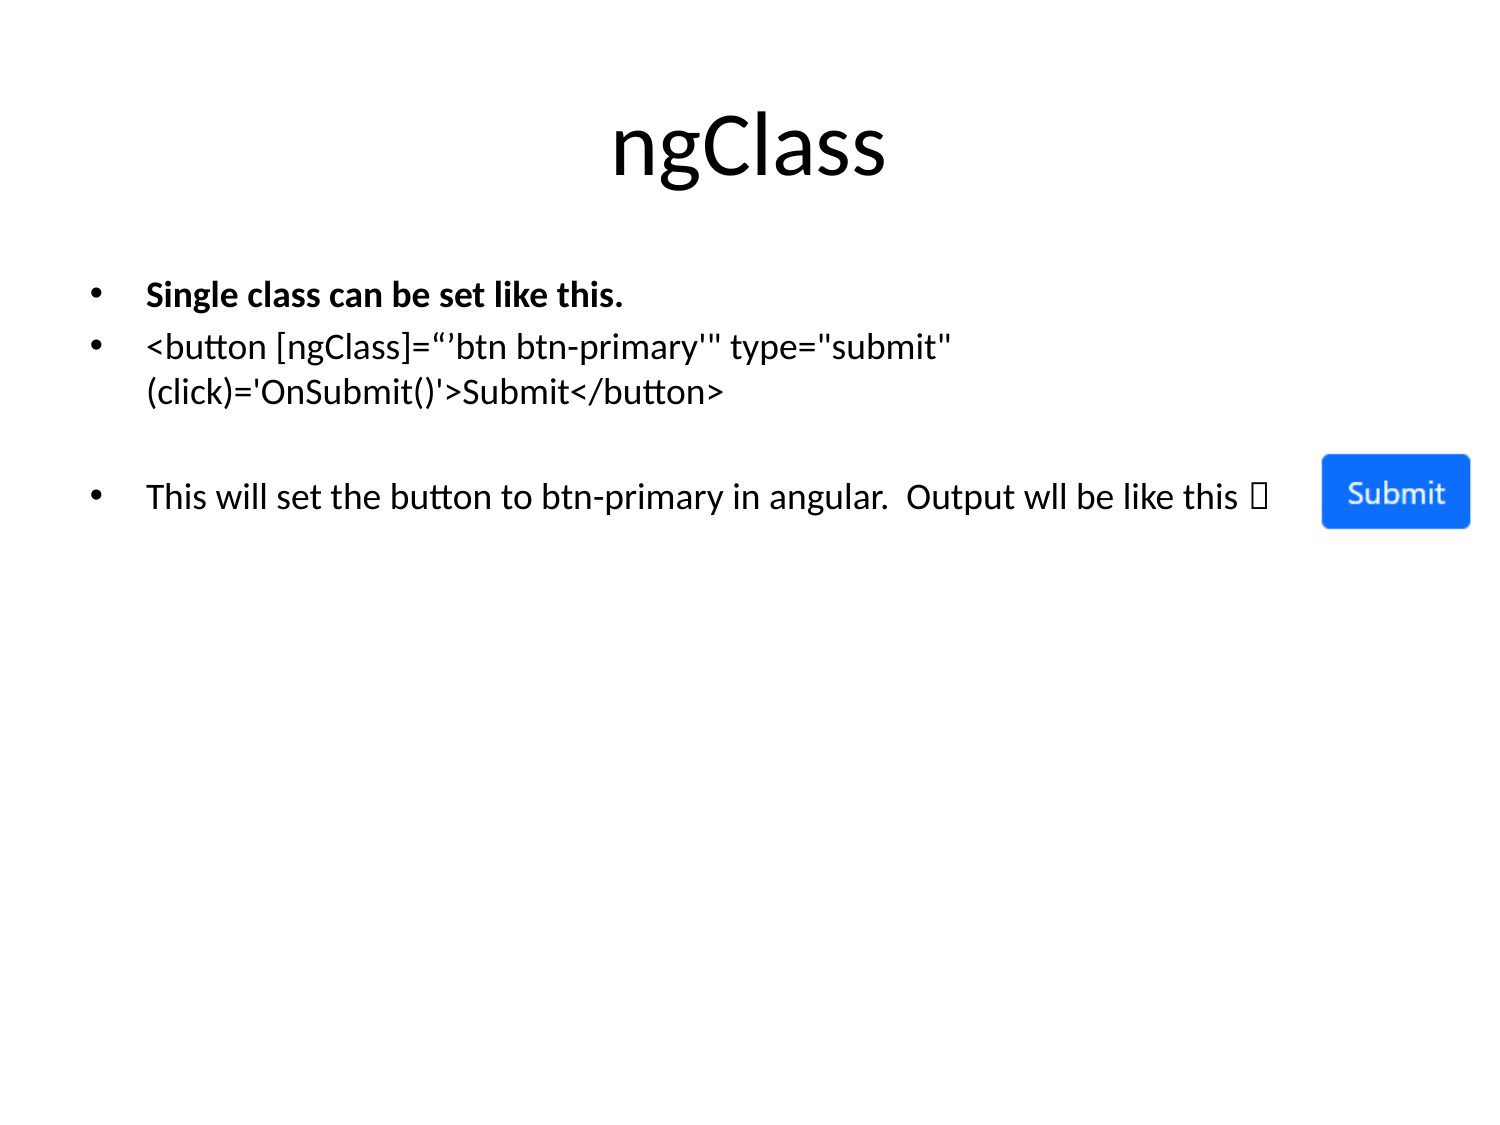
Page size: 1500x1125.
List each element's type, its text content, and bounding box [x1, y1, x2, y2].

list Single class can be set like this. <button [ngClass]=“’btn btn-primary'" type="submit" (click)='OnSubmit()'>Submit</button> This will set the button to btn-primary in angular. Output wll be like this  [75, 262, 1425, 1005]
title ngClass [75, 45, 1425, 232]
picture [1304, 419, 1500, 563]
